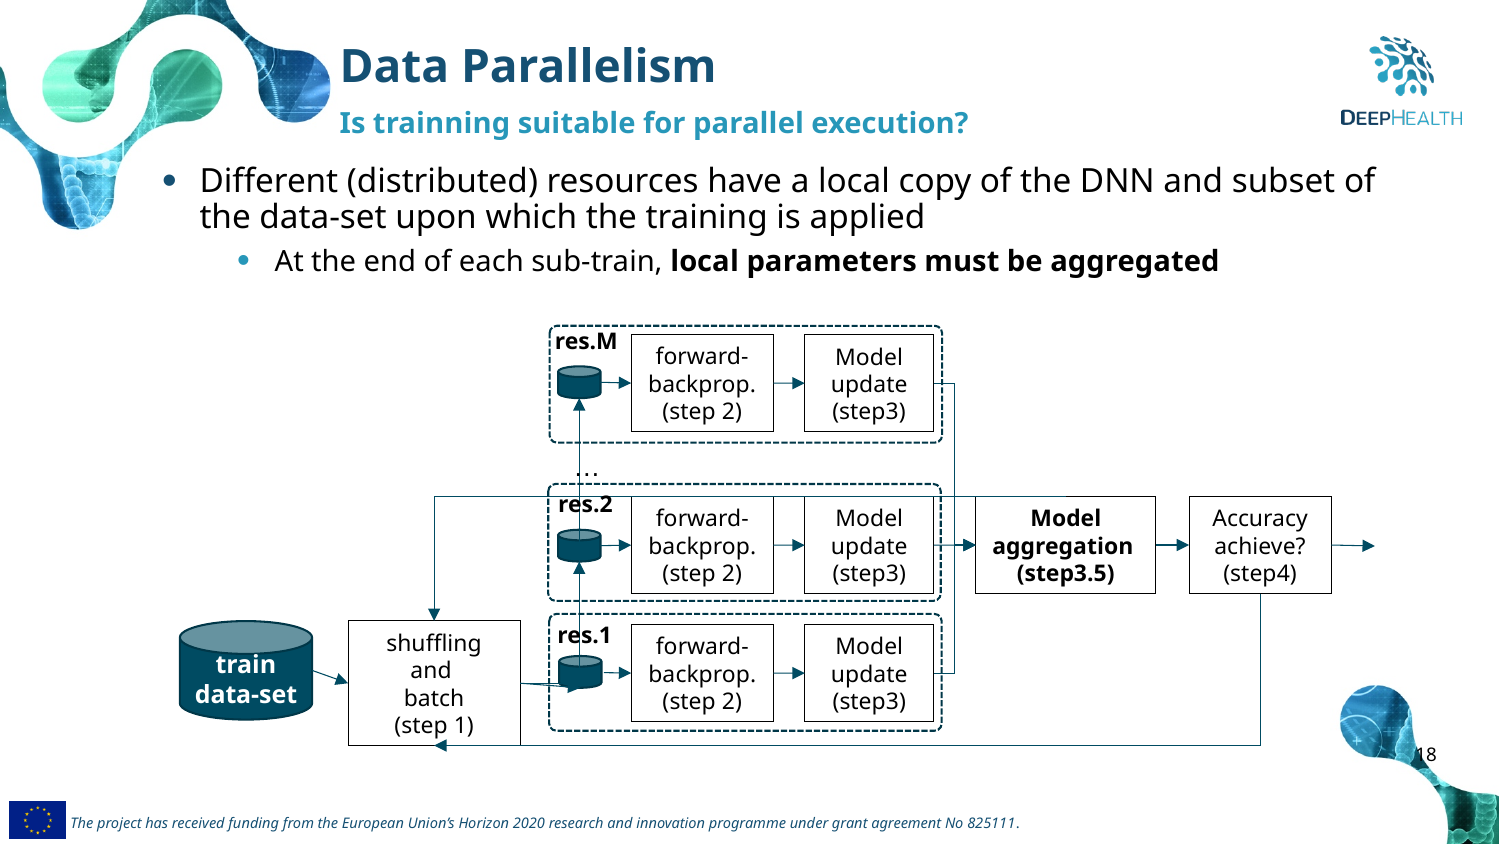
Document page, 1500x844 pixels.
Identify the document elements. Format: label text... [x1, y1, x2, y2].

picture [0, 0, 1499, 844]
text_box [548, 324, 687, 444]
text_box [548, 612, 687, 732]
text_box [813, 244, 910, 844]
text_box [559, 482, 687, 602]
text_box res.2 [559, 482, 628, 525]
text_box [687, 242, 813, 844]
text_box [182, 623, 310, 652]
text_box res.1 [559, 612, 627, 655]
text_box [933, 546, 976, 674]
list Different (distributed) resources have a local copy of the DNN and subset of the data-set upon which the training is applied At the end of each sub-train, local parameters must be aggregated [147, 156, 1419, 770]
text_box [520, 382, 559, 671]
text_box [910, 324, 944, 444]
text_box [910, 612, 943, 732]
text_box Model aggregation (step3.5) [976, 496, 1156, 594]
text_box … [559, 443, 616, 482]
list Is trainning suitable for parallel execution? [339, 101, 1331, 138]
list Data Parallelism [339, 35, 1344, 100]
text_box Accuracy achieve? (step4) [1189, 496, 1332, 594]
text_box shuffling and batch (step 1) [348, 620, 521, 746]
text_box res.M [540, 319, 633, 362]
text_box train data-set [178, 620, 314, 721]
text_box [933, 383, 976, 545]
text_box [910, 482, 933, 602]
